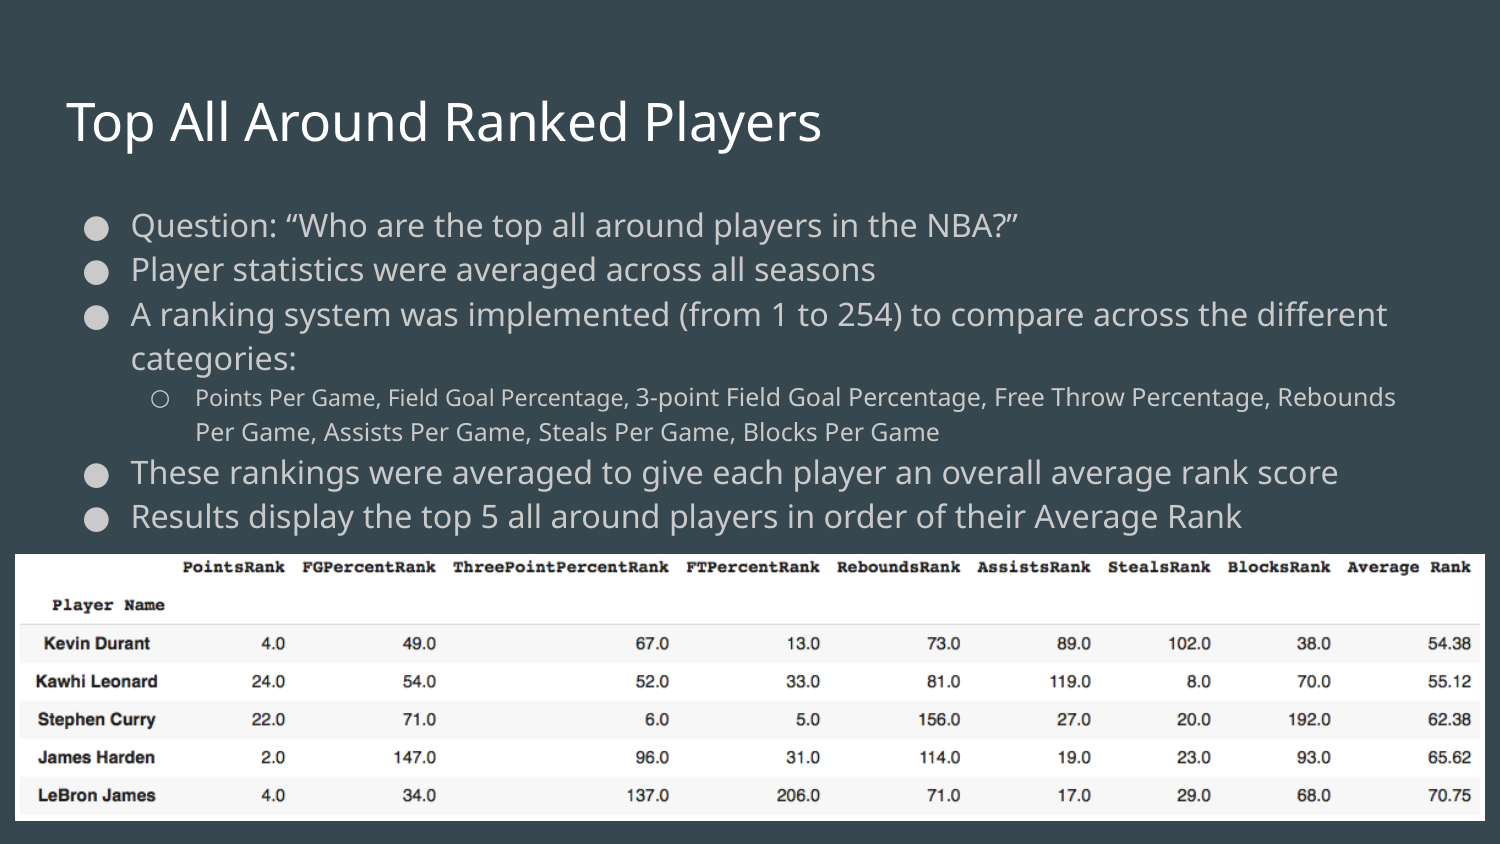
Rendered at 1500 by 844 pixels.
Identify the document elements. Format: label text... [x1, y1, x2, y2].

picture [14, 554, 1485, 822]
list Question: “Who are the top all around players in the NBA?” Player statistics were averaged across all seasons A ranking system was implemented (from 1 to 254) to compare across the different categories: Points Per Game, Field Goal Percentage, 3-point Field Goal Percentage, Free Throw Percentage, Rebounds Per Game, Assists Per Game, Steals Per Game, Blocks Per Game These rankings were averaged to give each player an overall average rank score Results display the top 5 all around players in order of their Average Rank [51, 184, 1449, 552]
title Top All Around Ranked Players [51, 72, 1449, 167]
